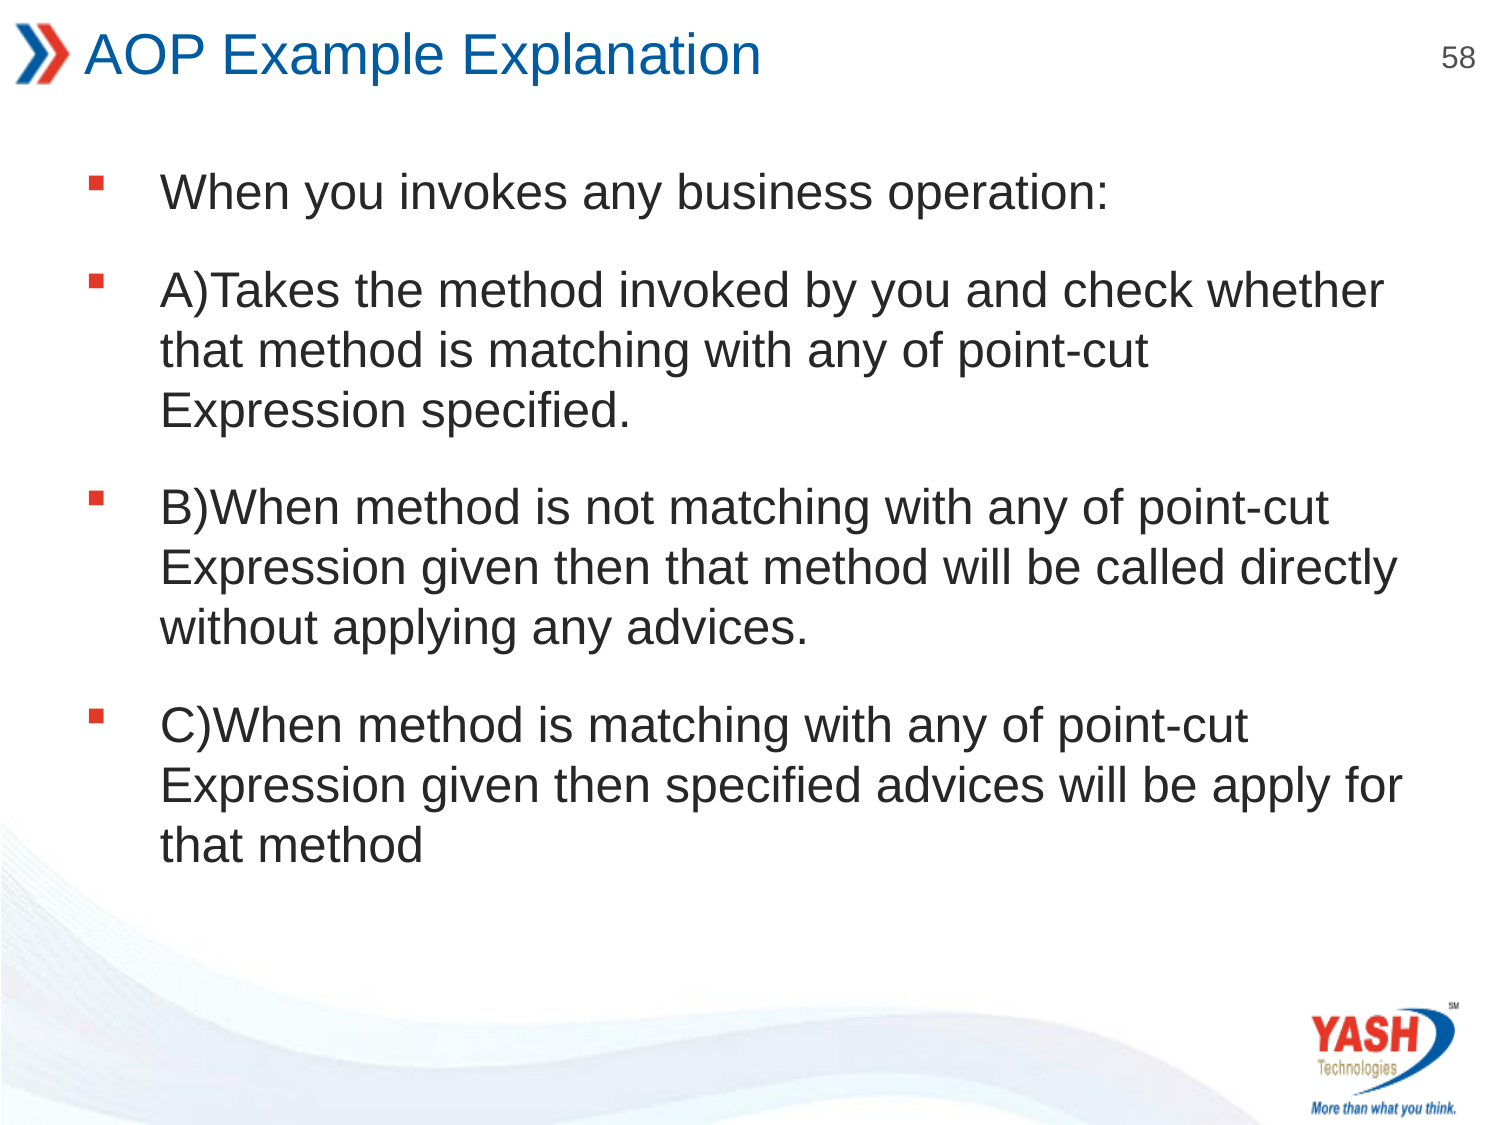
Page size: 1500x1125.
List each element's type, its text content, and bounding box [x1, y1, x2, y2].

picture [13, 22, 69, 85]
picture [1, 93, 1500, 1125]
title AOP Example Explanation [69, 9, 1420, 94]
list When you invokes any business operation: A)Takes the method invoked by you and check whether that method is matching with any of point-cut Expression specified. B)When method is not matching with any of point-cut Expression given then that method will be called directly without applying any advices. C)When method is matching with any of point-cut Expression given then specified advices will be apply for that method [69, 152, 1420, 974]
